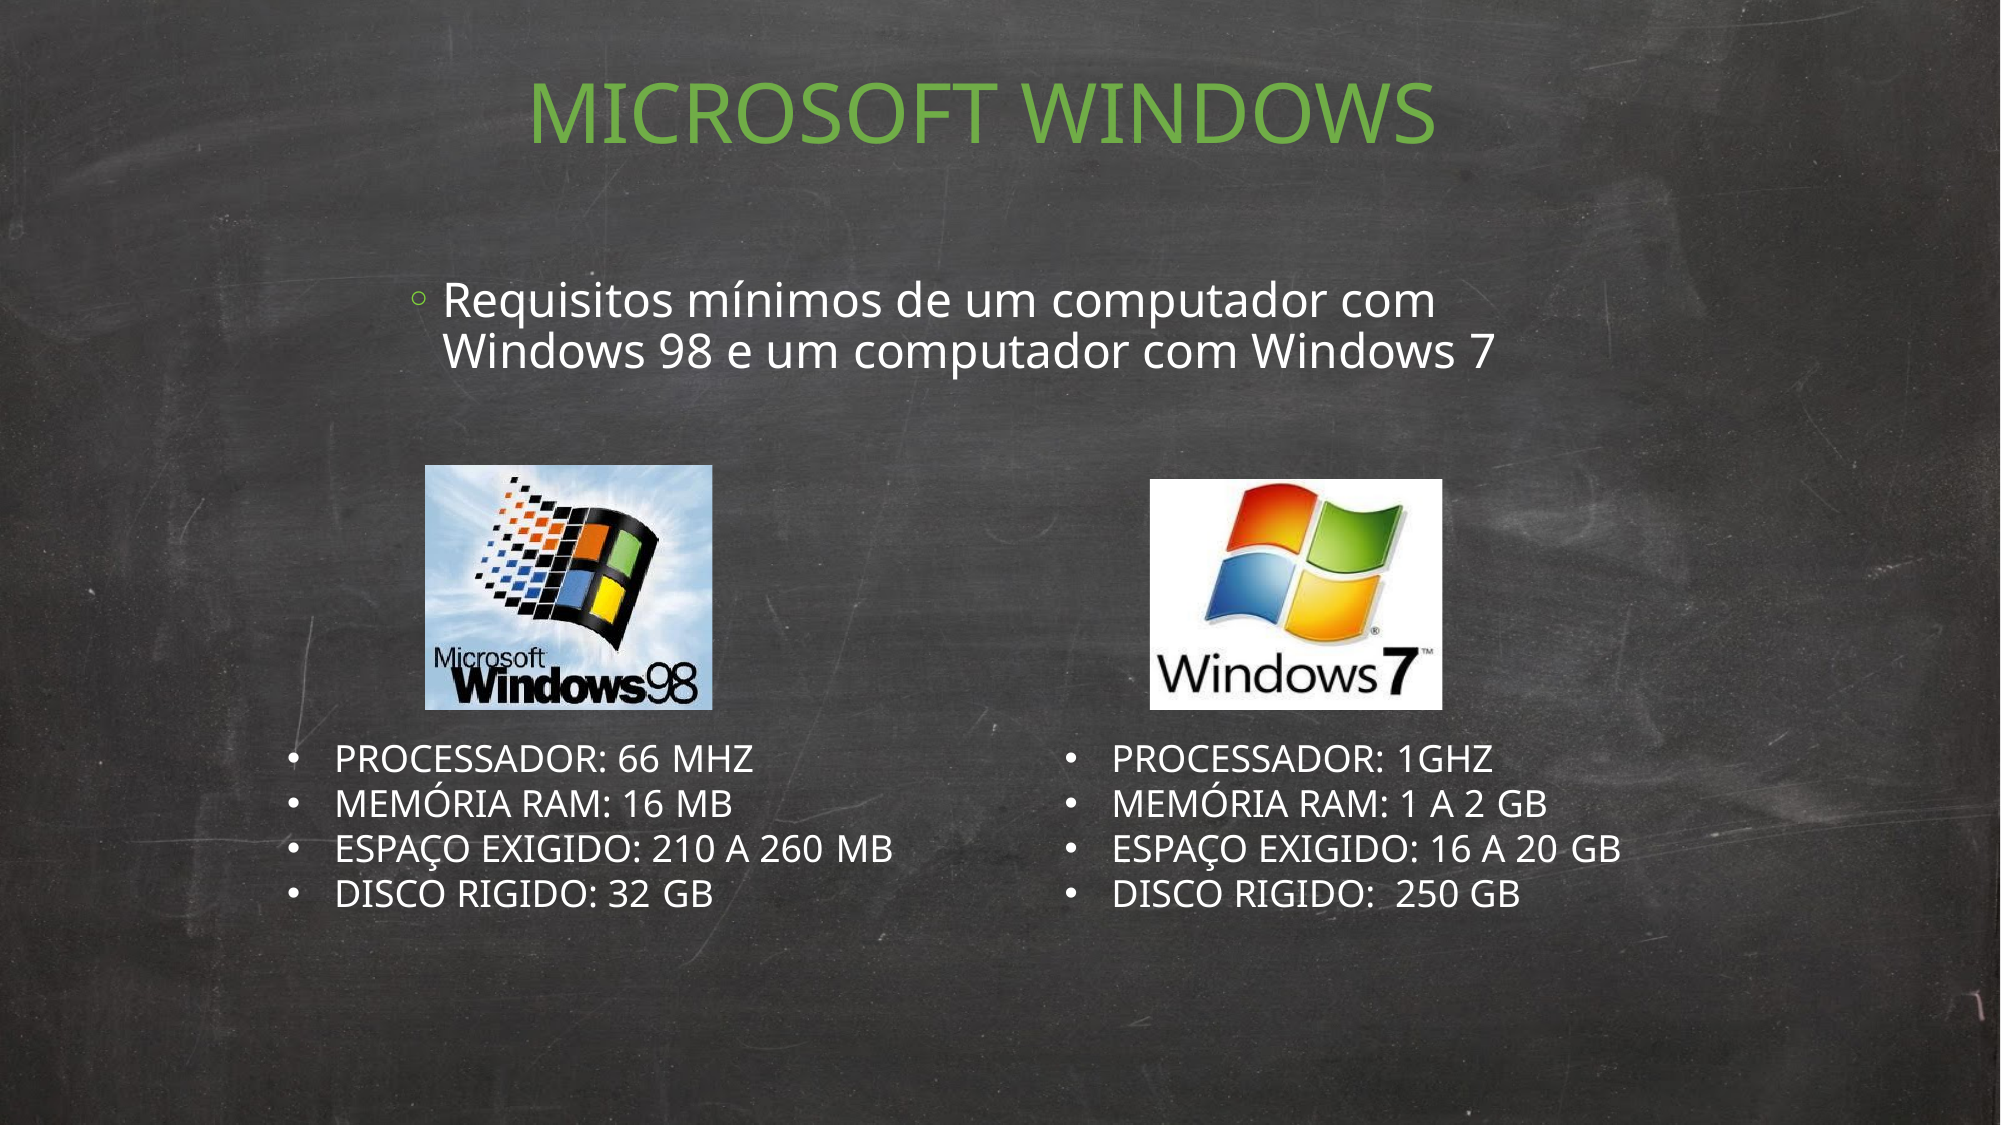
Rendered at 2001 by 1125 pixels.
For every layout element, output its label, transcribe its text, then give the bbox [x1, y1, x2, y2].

text_box PROCESSADOR: 1GHZ MEMÓRIA RAM: 1 A 2 GB ESPAÇO EXIGIDO: 16 A 20 GB DISCO RIGIDO: 250 GB [1062, 735, 1728, 916]
text_box PROCESSADOR: 66 MHZ MEMÓRIA RAM: 16 MB ESPAÇO EXIGIDO: 210 A 260 MB DISCO RIGIDO: 32 GB [285, 735, 958, 916]
text_box Requisitos mínimos de um computador com Windows 98 e um computador com Windows 7 [402, 274, 1535, 379]
text_box [1149, 479, 1443, 710]
text_box [425, 465, 713, 710]
picture [0, 0, 2001, 1125]
text_box MICROSOFT WINDOWS [337, 60, 1625, 161]
